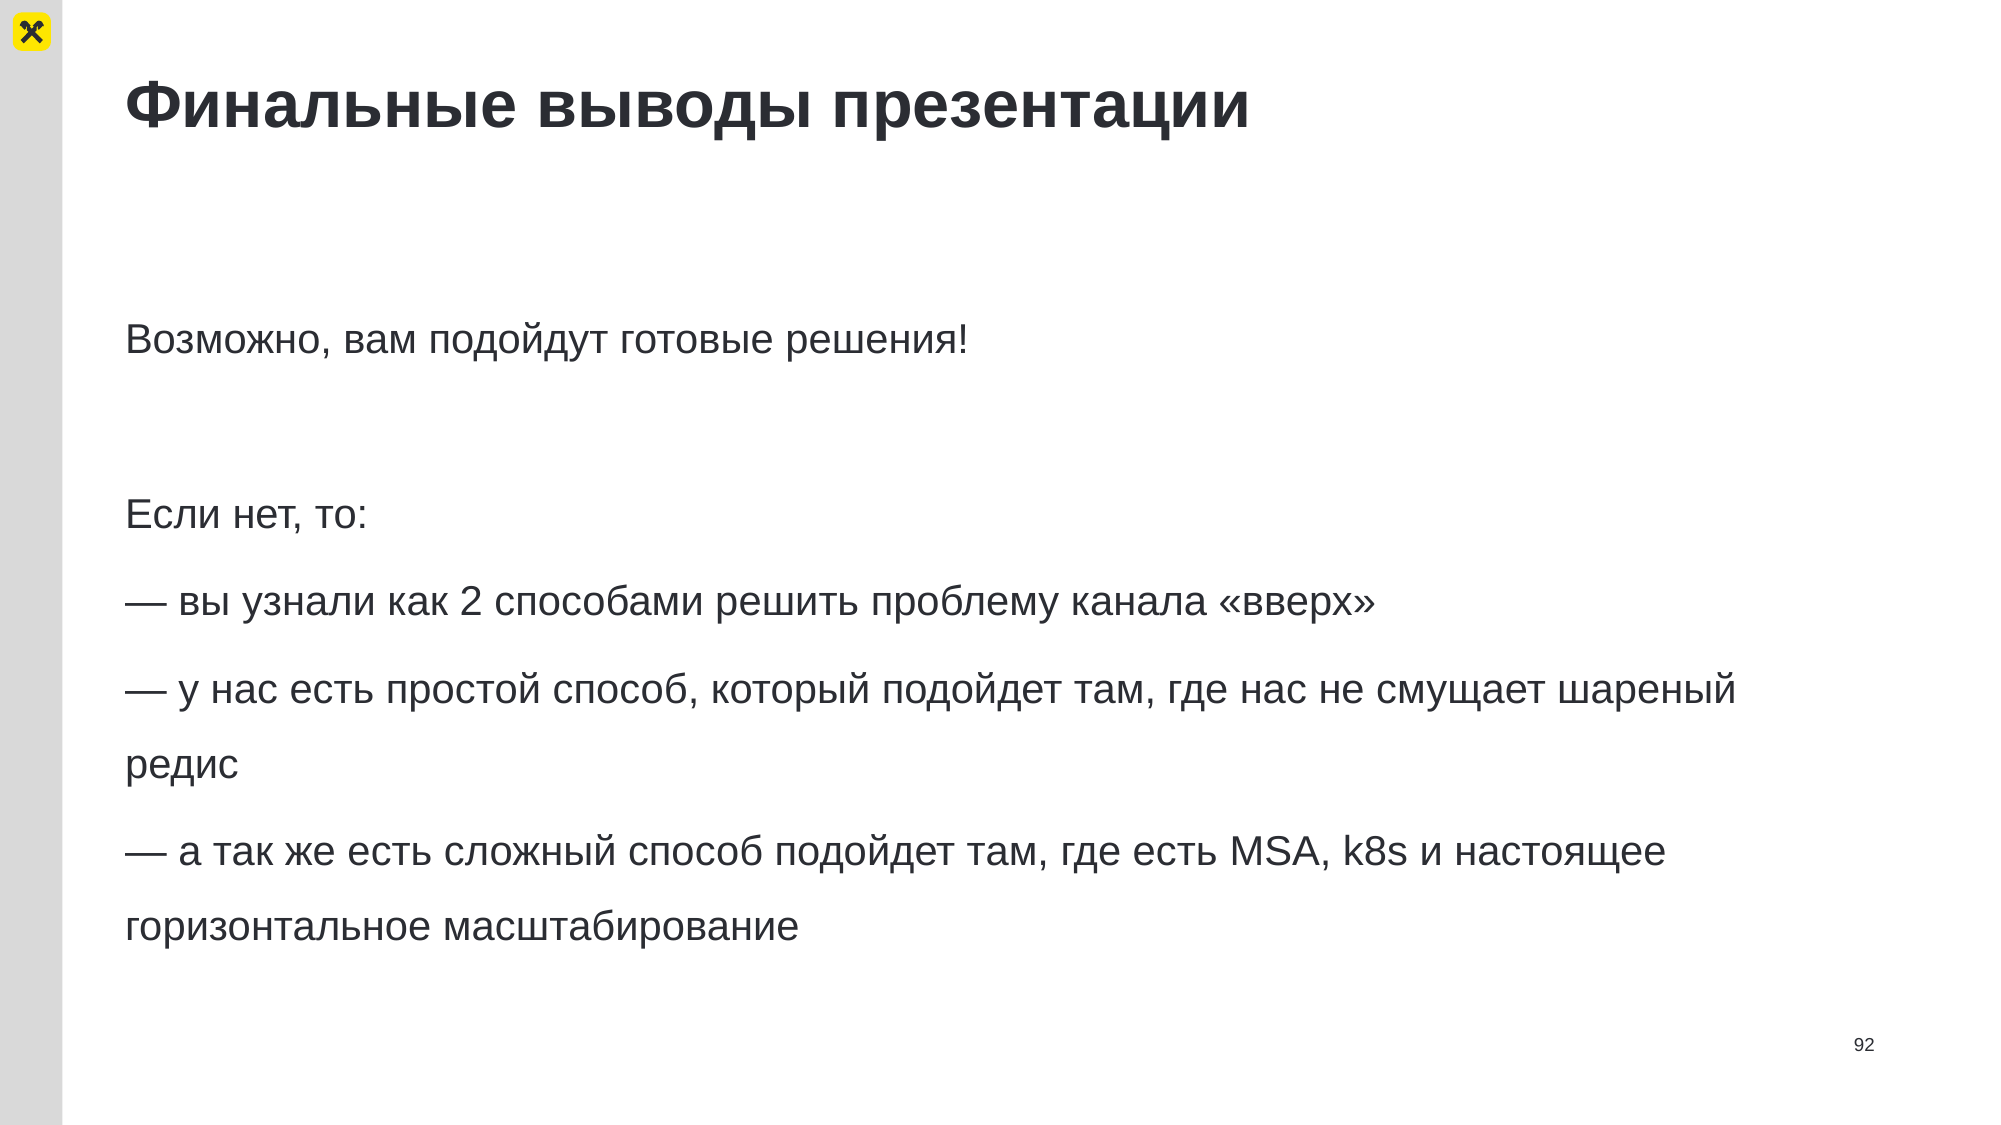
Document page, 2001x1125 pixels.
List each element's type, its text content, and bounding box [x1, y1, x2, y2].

list Возможно, вам подойдут готовые решения! Если нет, то: — вы узнали как 2 способами решить проблему канала «вверх» — у нас есть простой способ, который подойдет там, где нас не смущает шареный редис — а так же есть сложный способ подойдет там, где есть MSA, k8s и настоящее горизонтальное масштабирование [125, 278, 1781, 965]
title Финальные выводы презентации [125, 62, 1875, 157]
slide_number 92 [1749, 1000, 1875, 1064]
